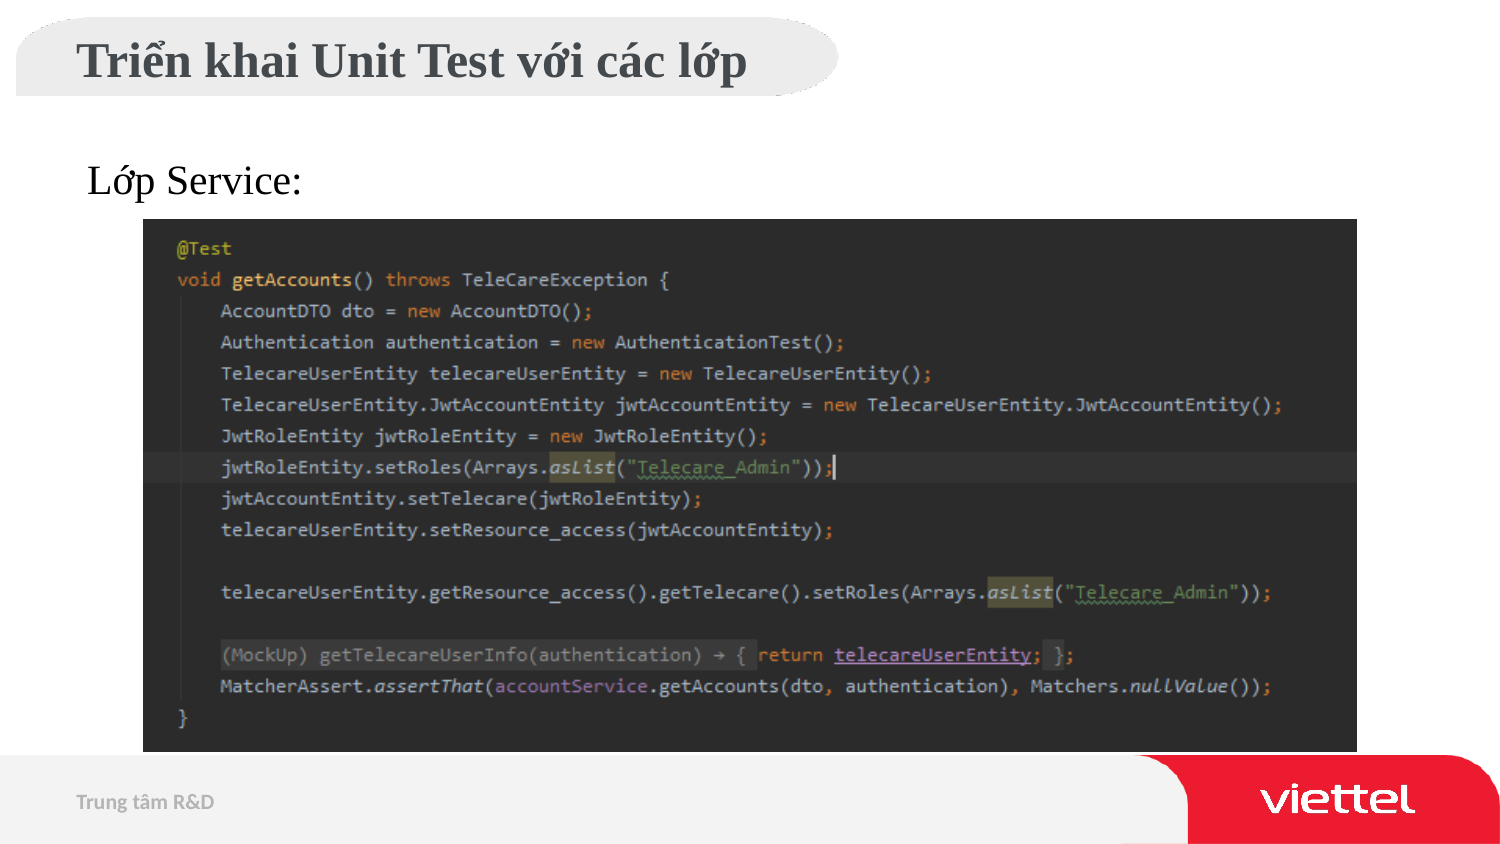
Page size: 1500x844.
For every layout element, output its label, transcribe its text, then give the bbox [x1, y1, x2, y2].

picture [143, 218, 1357, 753]
text_box Lớp Service: [72, 120, 1428, 321]
picture [16, 16, 840, 96]
picture [0, 754, 1500, 844]
